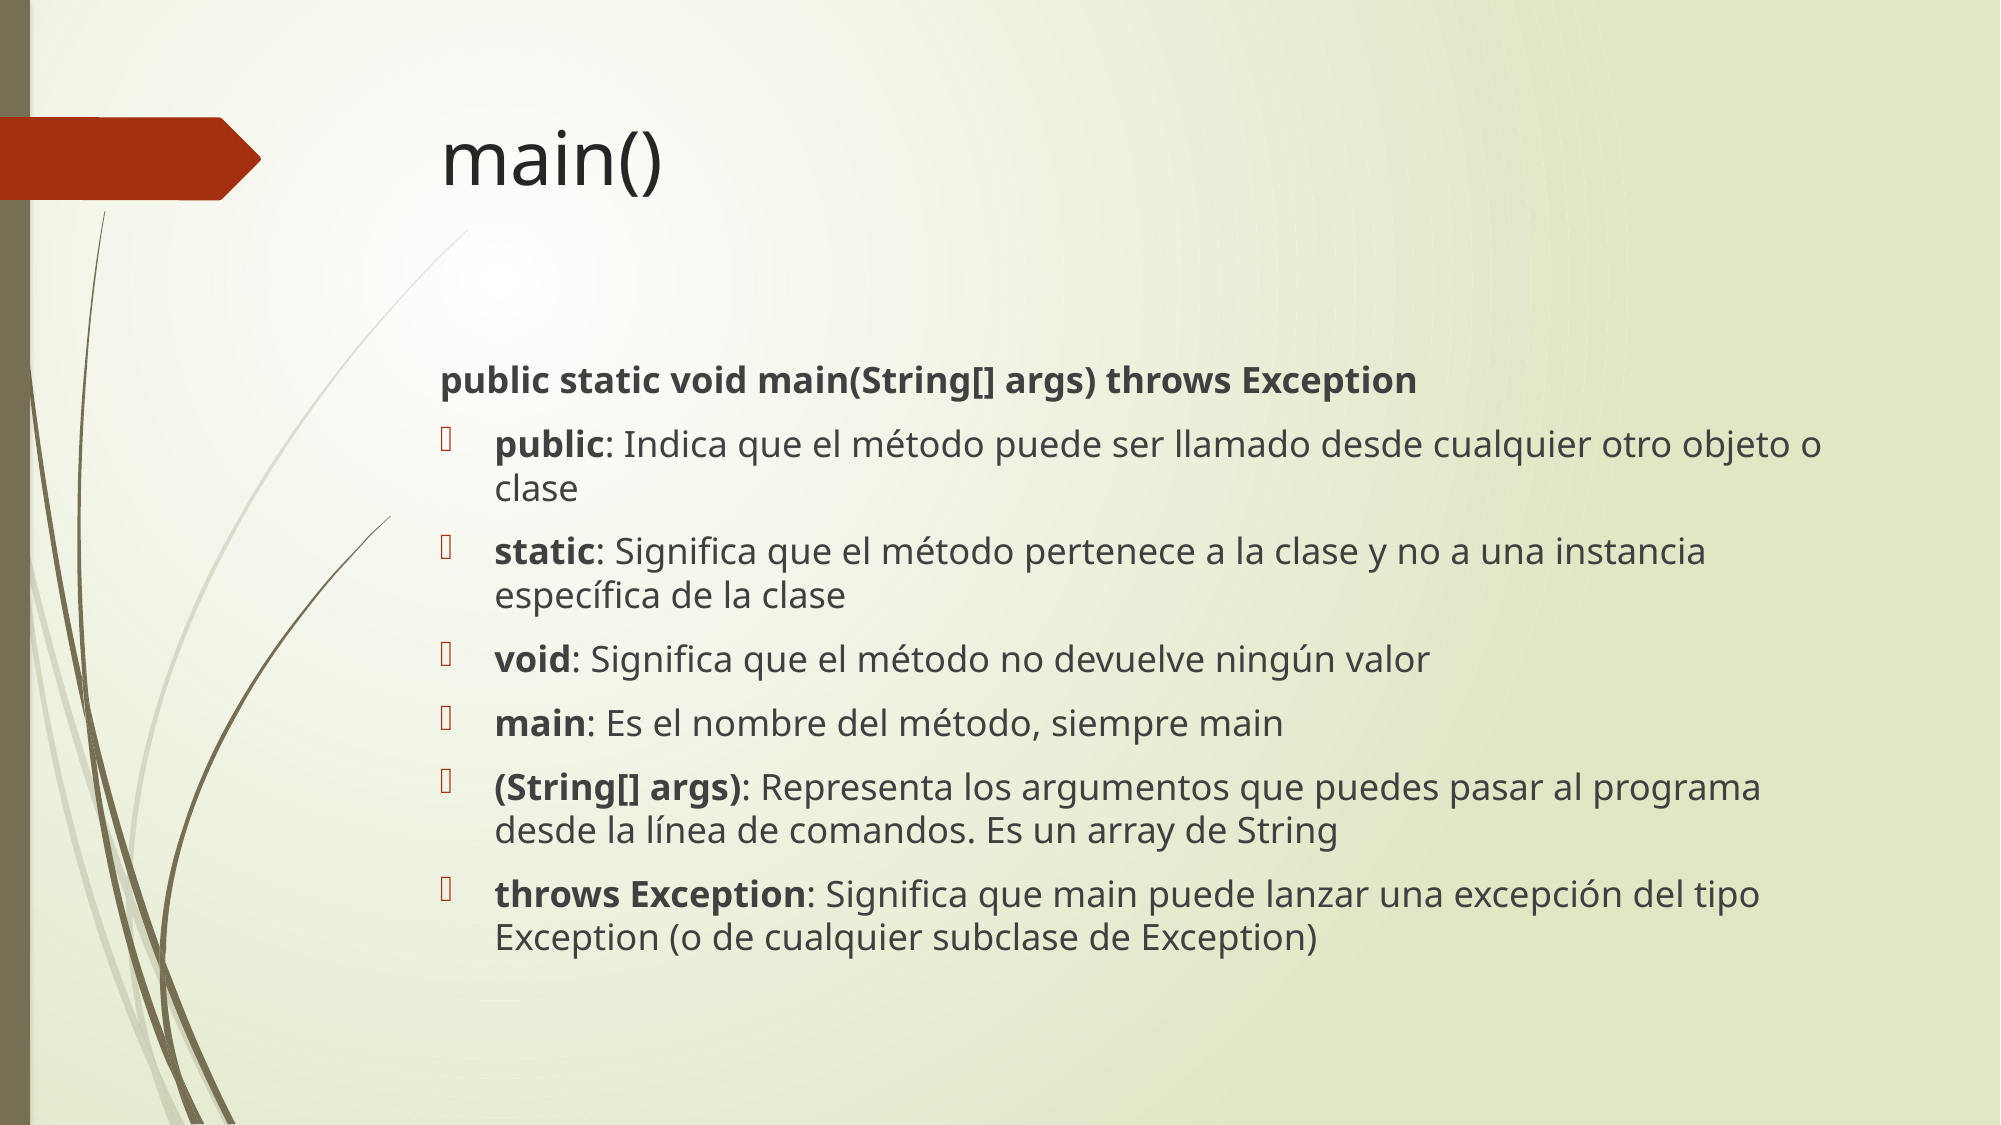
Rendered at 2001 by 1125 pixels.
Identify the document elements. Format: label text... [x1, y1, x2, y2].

title main() [425, 102, 1888, 313]
list public static void main(String[] args) throws Exception public: Indica que el método puede ser llamado desde cualquier otro objeto o clase static: Significa que el método pertenece a la clase y no a una instancia específica de la clase void: Significa que el método no devuelve ningún valor main: Es el nombre del método, siempre main (String[] args): Representa los argumentos que puedes pasar al programa desde la línea de comandos. Es un array de String throws Exception: Significa que main puede lanzar una excepción del tipo Exception (o de cualquier subclase de Exception) [424, 350, 1888, 970]
